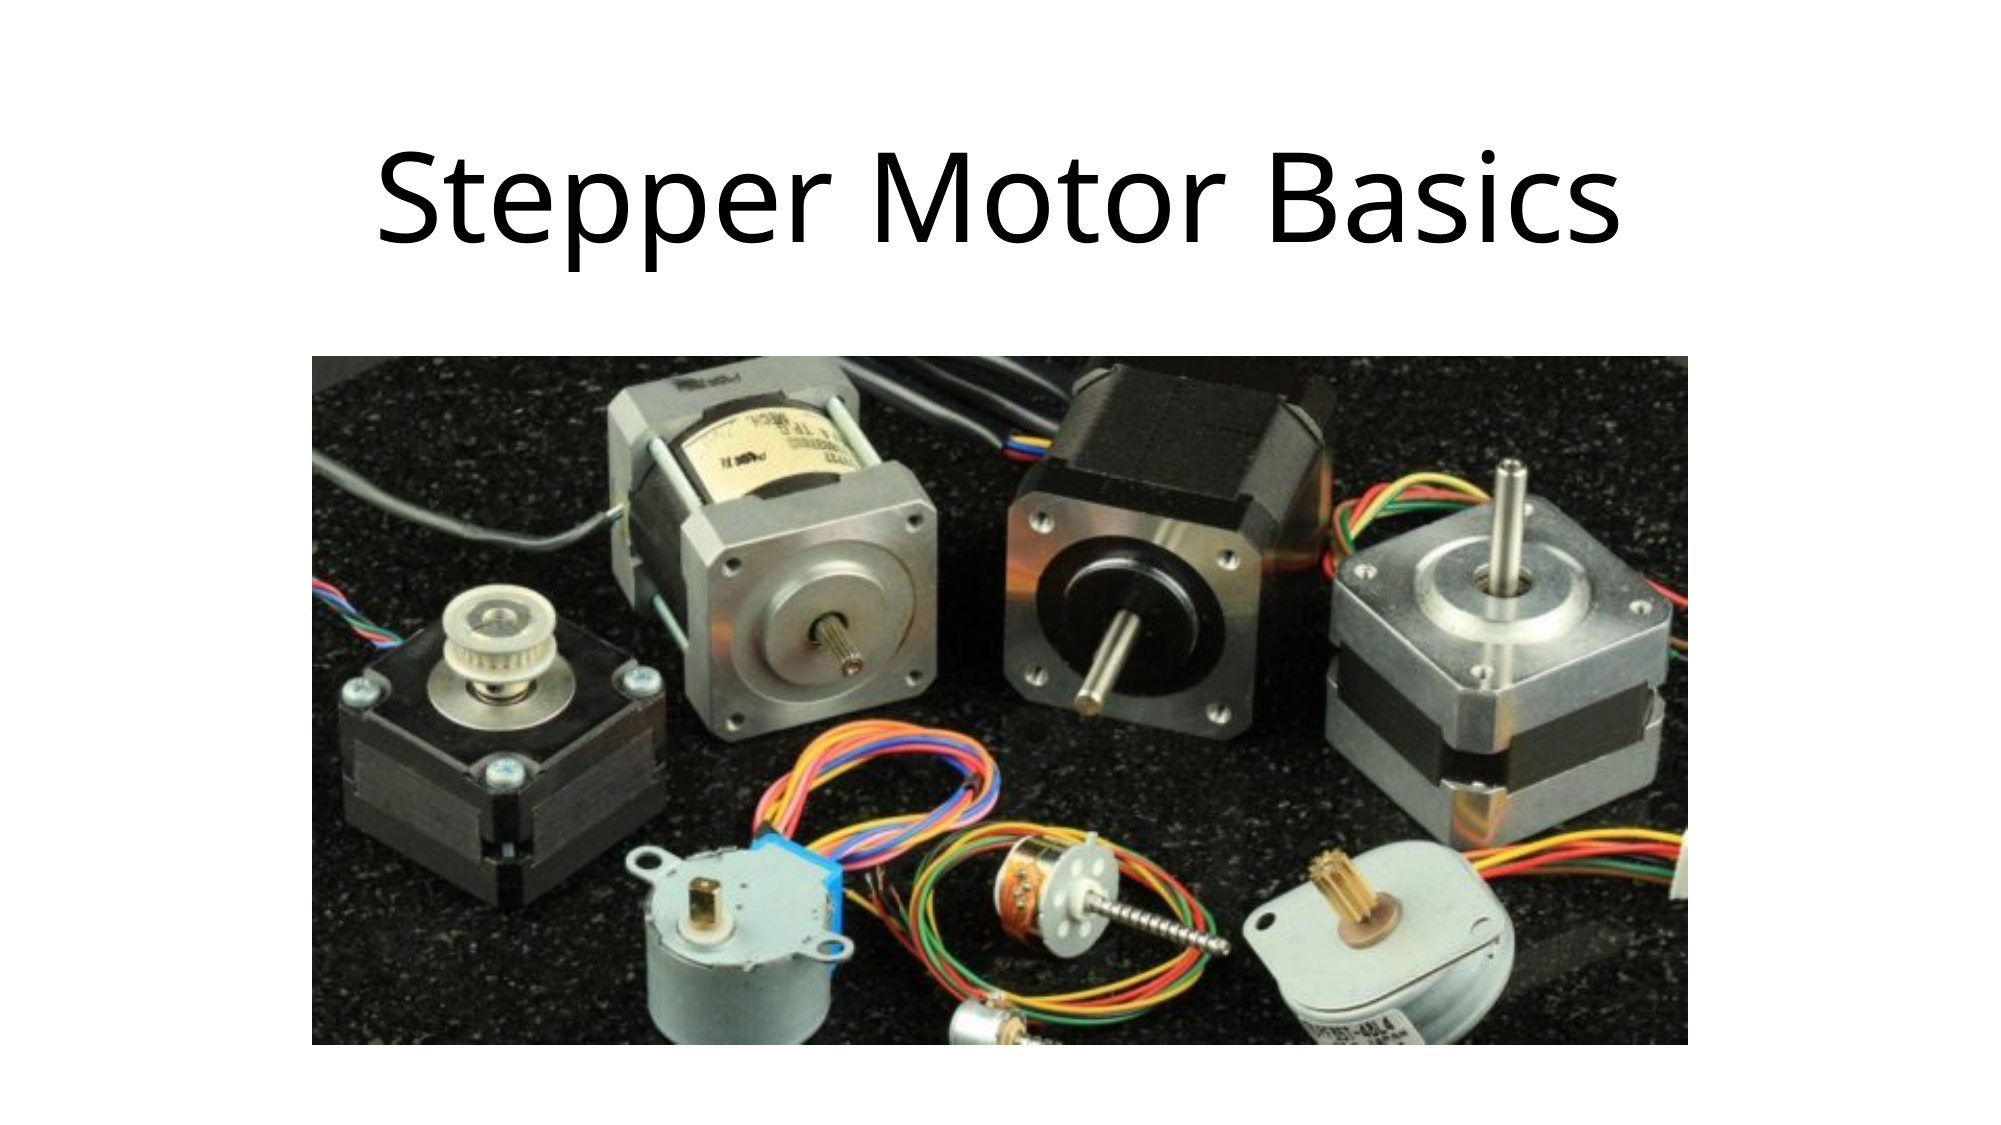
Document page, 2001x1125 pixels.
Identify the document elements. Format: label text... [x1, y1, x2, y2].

picture [312, 356, 1688, 1045]
title Stepper Motor Basics [249, 106, 1750, 278]
